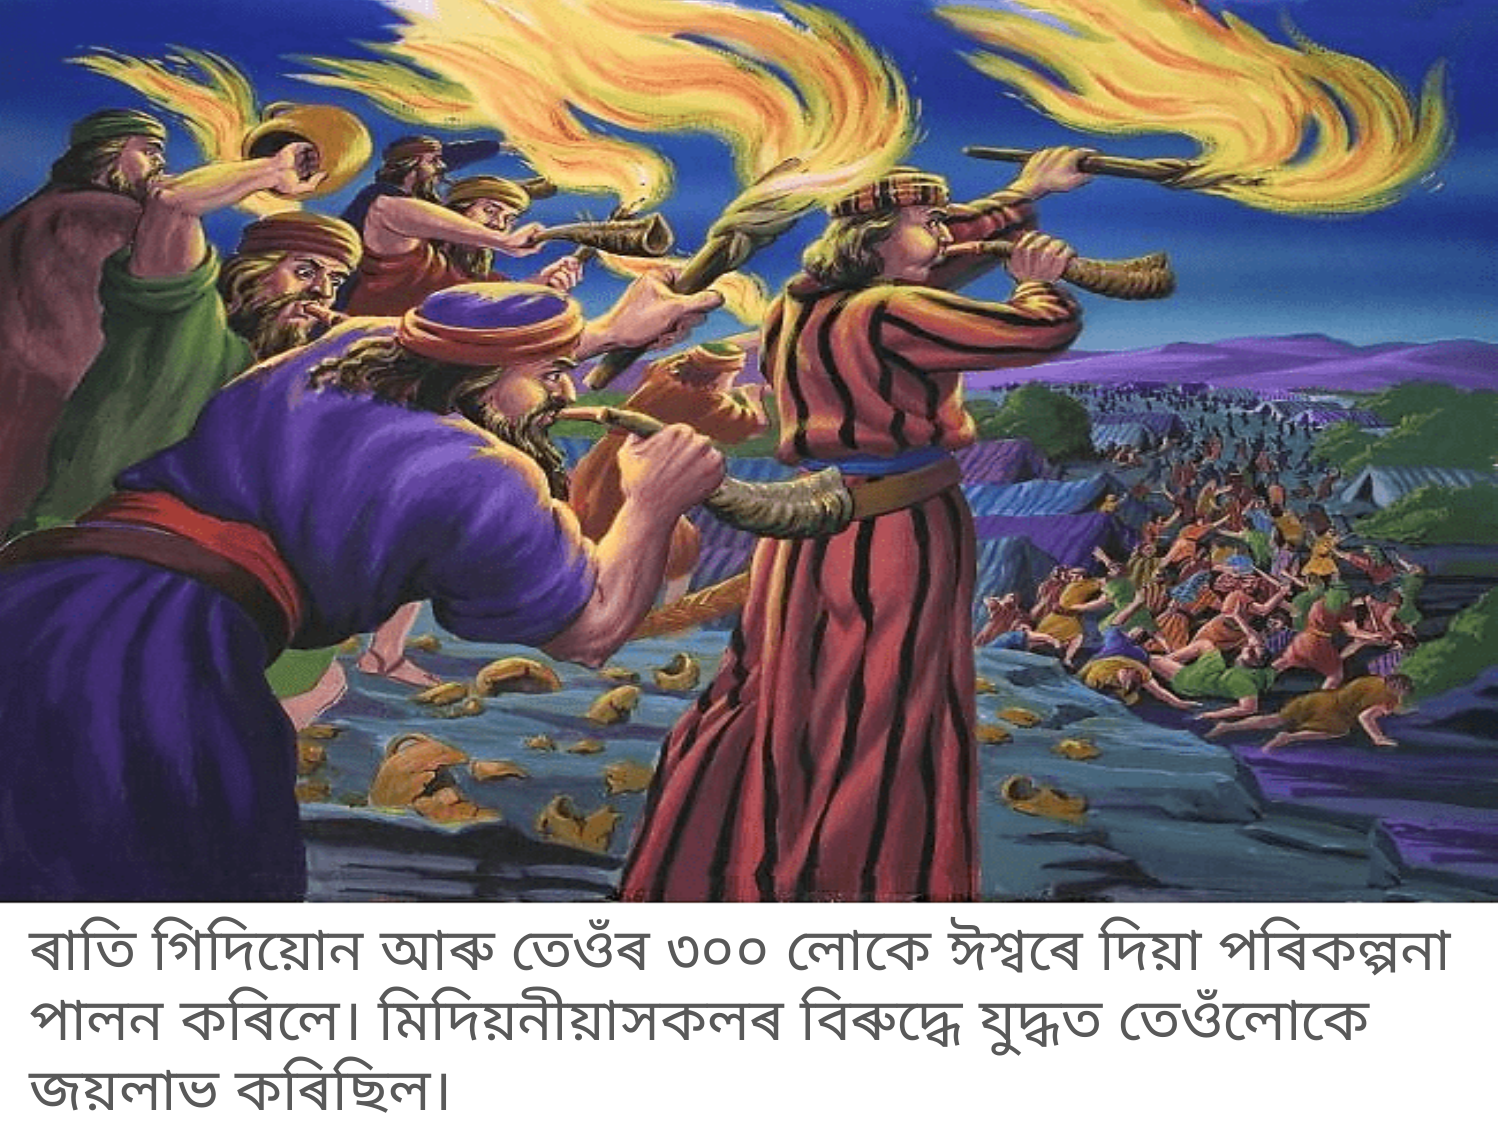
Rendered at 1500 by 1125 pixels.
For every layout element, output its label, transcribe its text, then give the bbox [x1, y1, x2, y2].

text_box ৰাতি গিদিয়োন আৰু তেওঁৰ ৩০০ লোকে ঈশ্বৰে দিয়া পৰিকল্পনা পালন কৰিলে। মিদিয়নীয়াসকলৰ বিৰুদ্ধে যুদ্ধত তেওঁলোকে জয়লাভ কৰিছিল। [14, 911, 1500, 1125]
picture [0, 0, 1498, 906]
